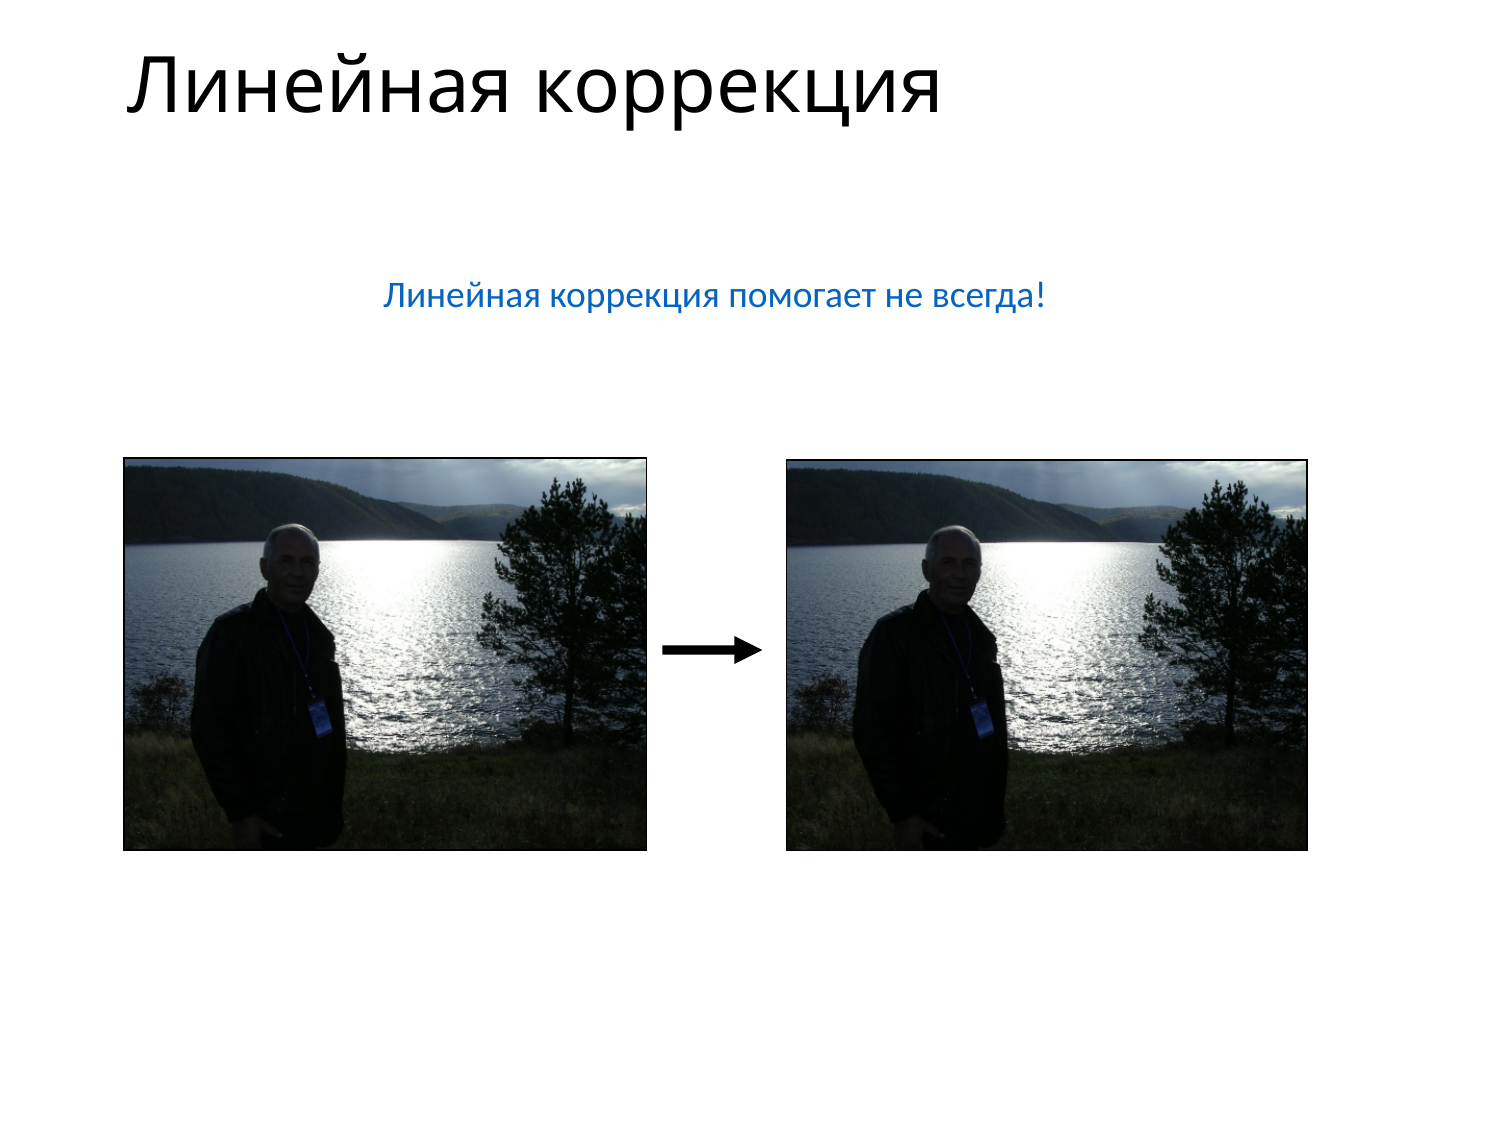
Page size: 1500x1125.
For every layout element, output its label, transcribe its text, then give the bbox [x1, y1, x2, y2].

picture [124, 458, 646, 850]
text_box [662, 643, 763, 657]
title Линейная коррекция [112, 37, 1238, 138]
picture [787, 460, 1307, 850]
text_box Линейная коррекция помогает не всегда! [368, 262, 1063, 323]
